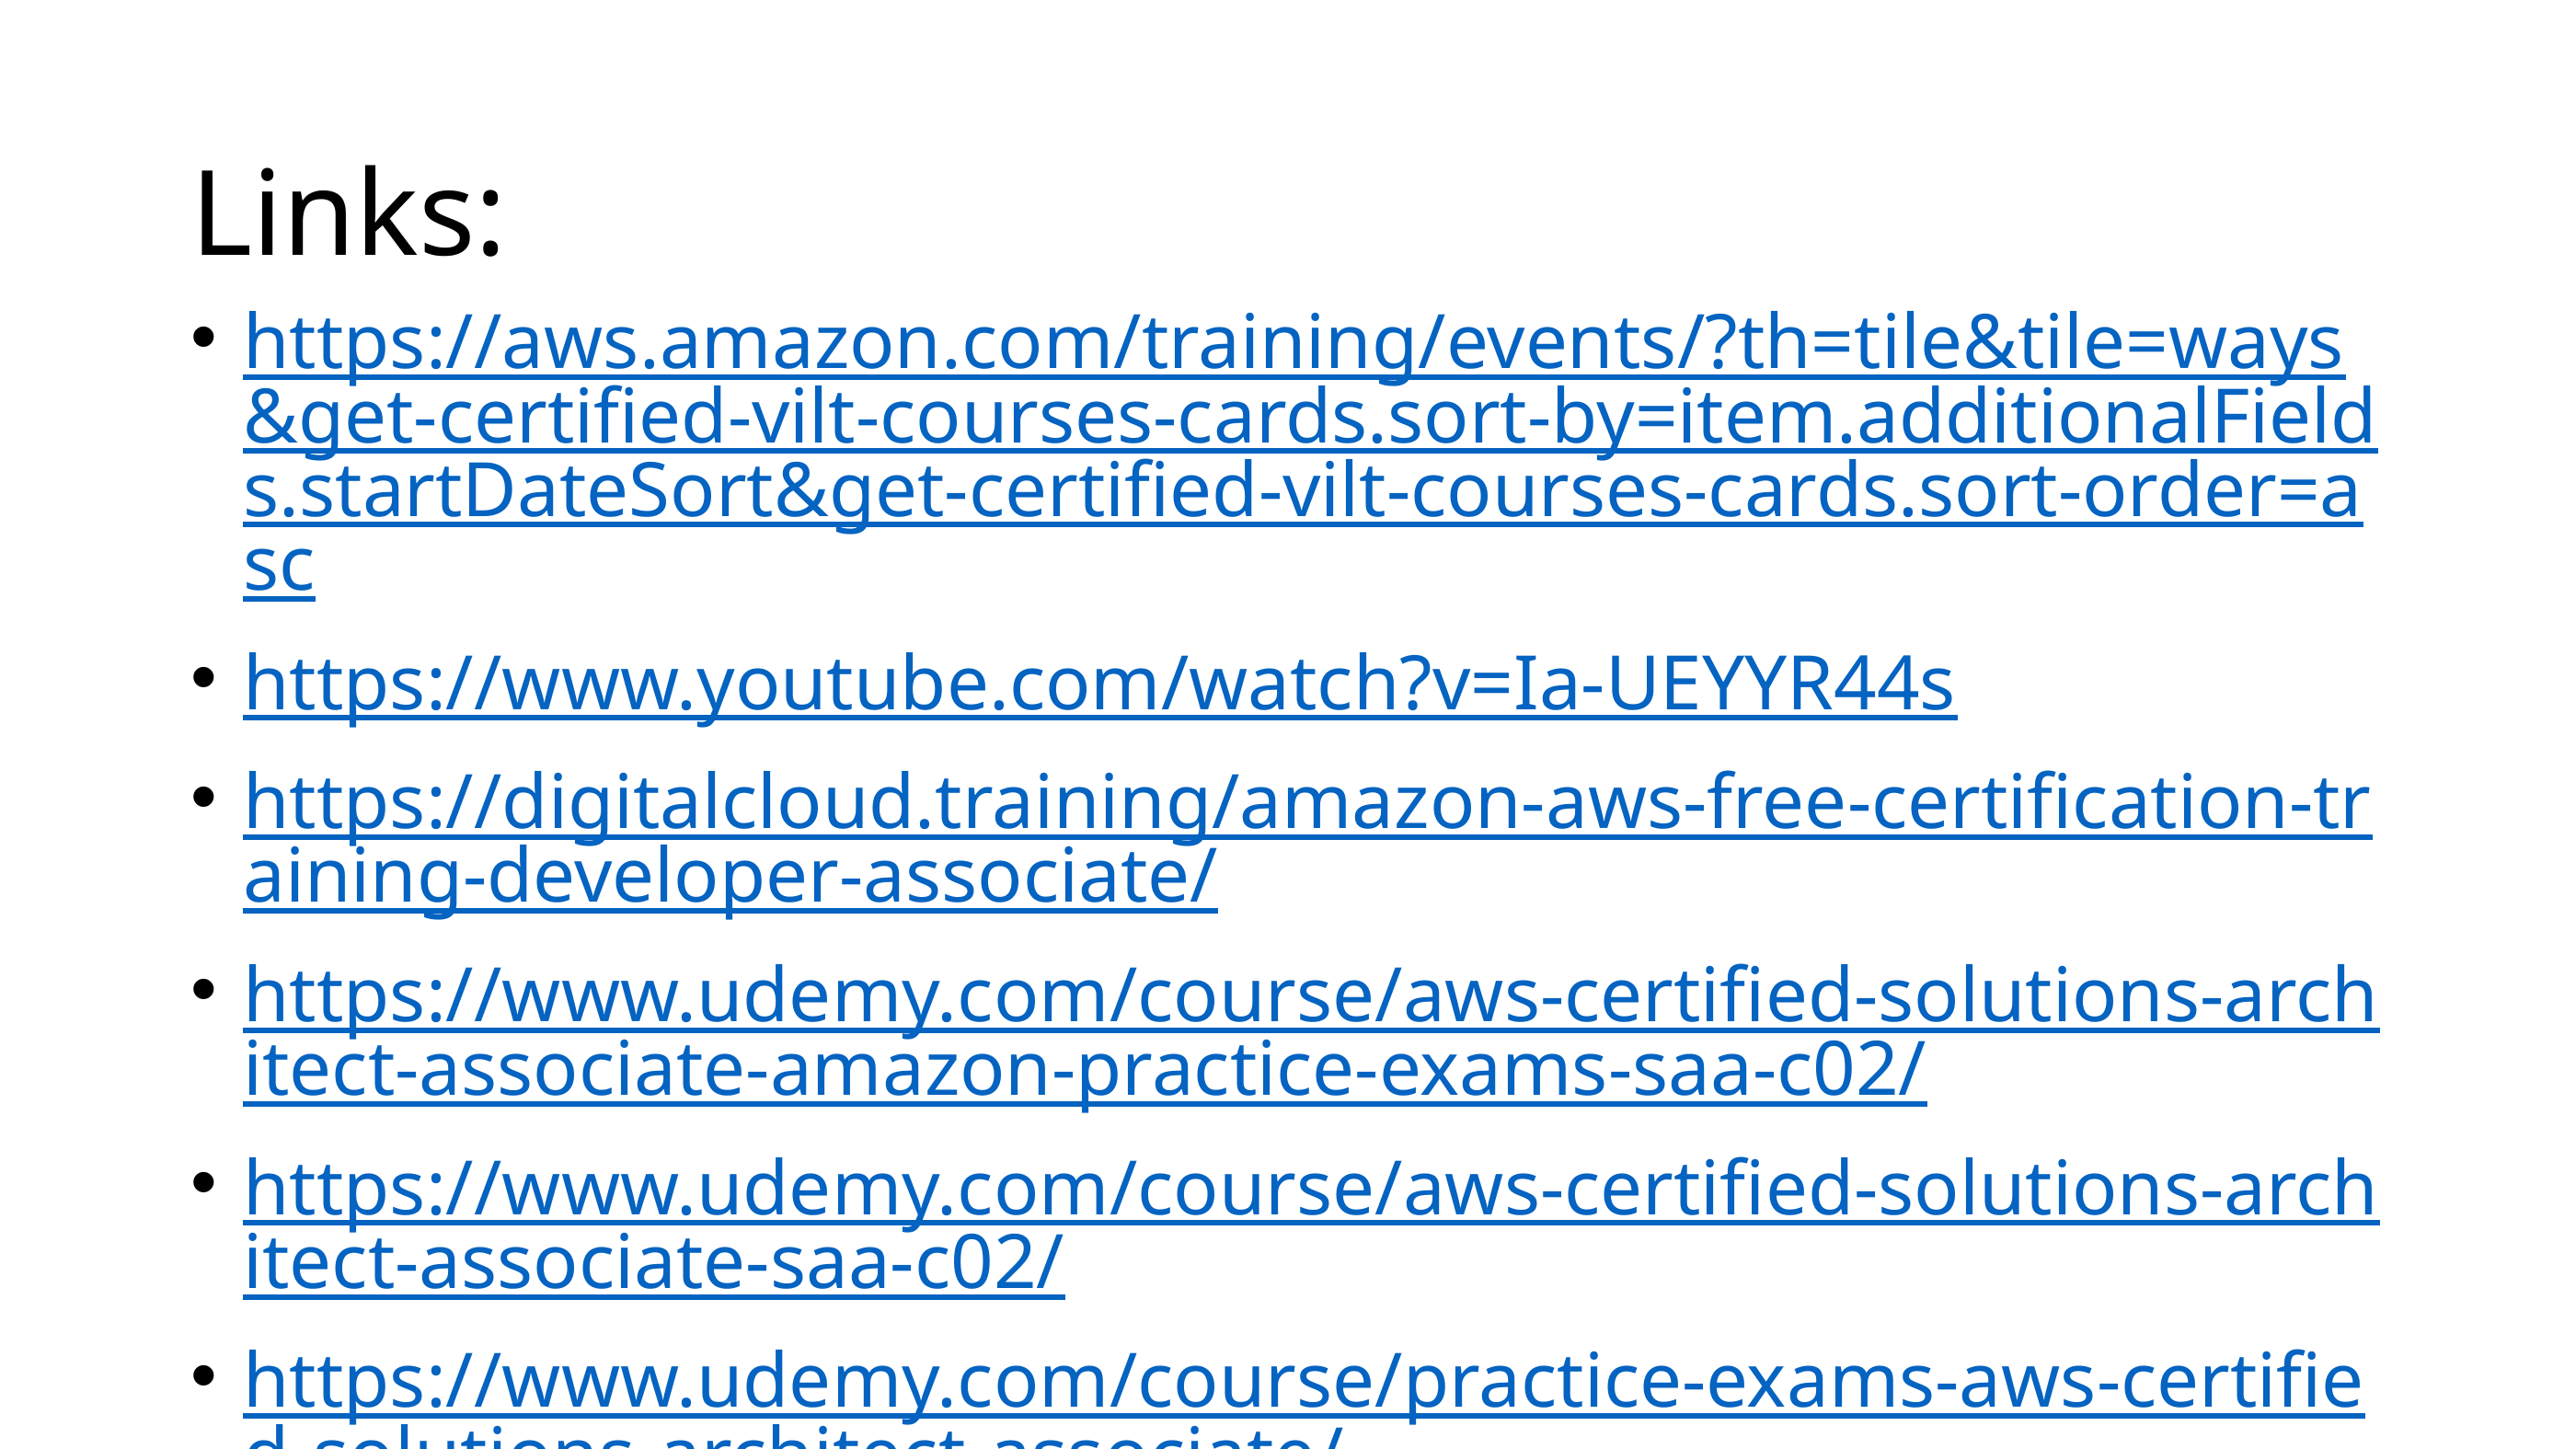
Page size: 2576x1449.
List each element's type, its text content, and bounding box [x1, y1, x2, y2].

list https://aws.amazon.com/training/events/?th=tile&tile=ways&get-certified-vilt-courses-cards.sort-by=item.additionalFields.startDateSort&get-certified-vilt-courses-cards.sort-order=asc https://www.youtube.com/watch?v=Ia-UEYYR44s https://digitalcloud.training/amazon-aws-free-certification-training-developer-associate/ https://www.udemy.com/course/aws-certified-solutions-architect-associate-amazon-practice-exams-saa-c02/ https://www.udemy.com/course/aws-certified-solutions-architect-associate-saa-c02/ https://www.udemy.com/course/practice-exams-aws-certified-solutions-architect-associate/ https://d1.awsstatic.com/training-and-certification/docs-sa-assoc/AWS-Certified-Solutions-Architect-Associate_Sample-Questions.pdf [177, 288, 2399, 1305]
title Links: [177, 76, 2399, 288]
